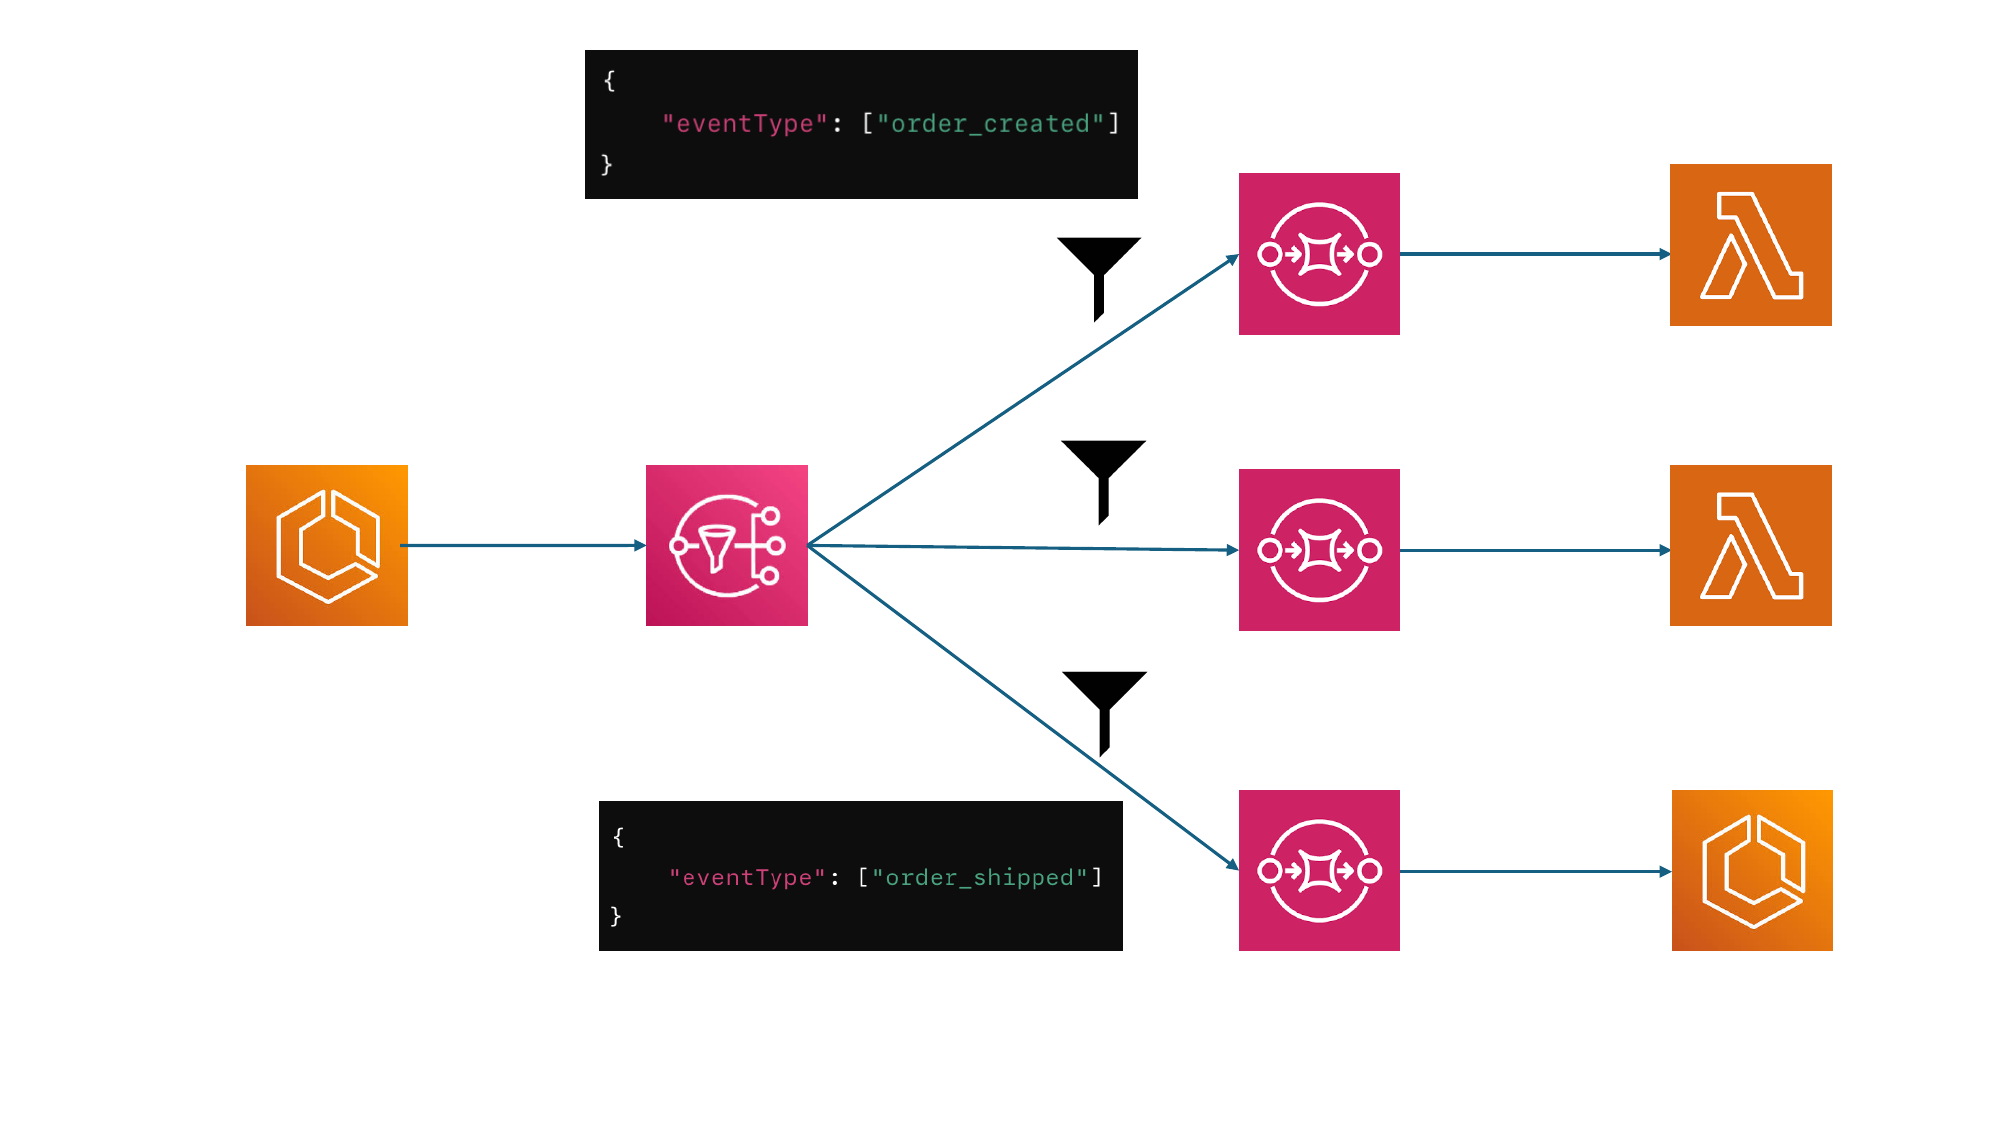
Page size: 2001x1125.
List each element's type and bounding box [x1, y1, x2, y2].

picture [1671, 789, 1833, 952]
picture [1238, 789, 1401, 952]
picture [245, 464, 408, 627]
picture [599, 800, 1123, 952]
picture [1044, 654, 1165, 775]
picture [1043, 422, 1164, 544]
picture [1038, 219, 1160, 341]
picture [1240, 469, 1401, 631]
picture [646, 464, 806, 627]
picture [584, 49, 1138, 199]
text_box [806, 544, 1240, 872]
picture [1670, 464, 1833, 627]
picture [1238, 173, 1401, 335]
picture [1670, 163, 1833, 326]
text_box [806, 253, 1240, 544]
